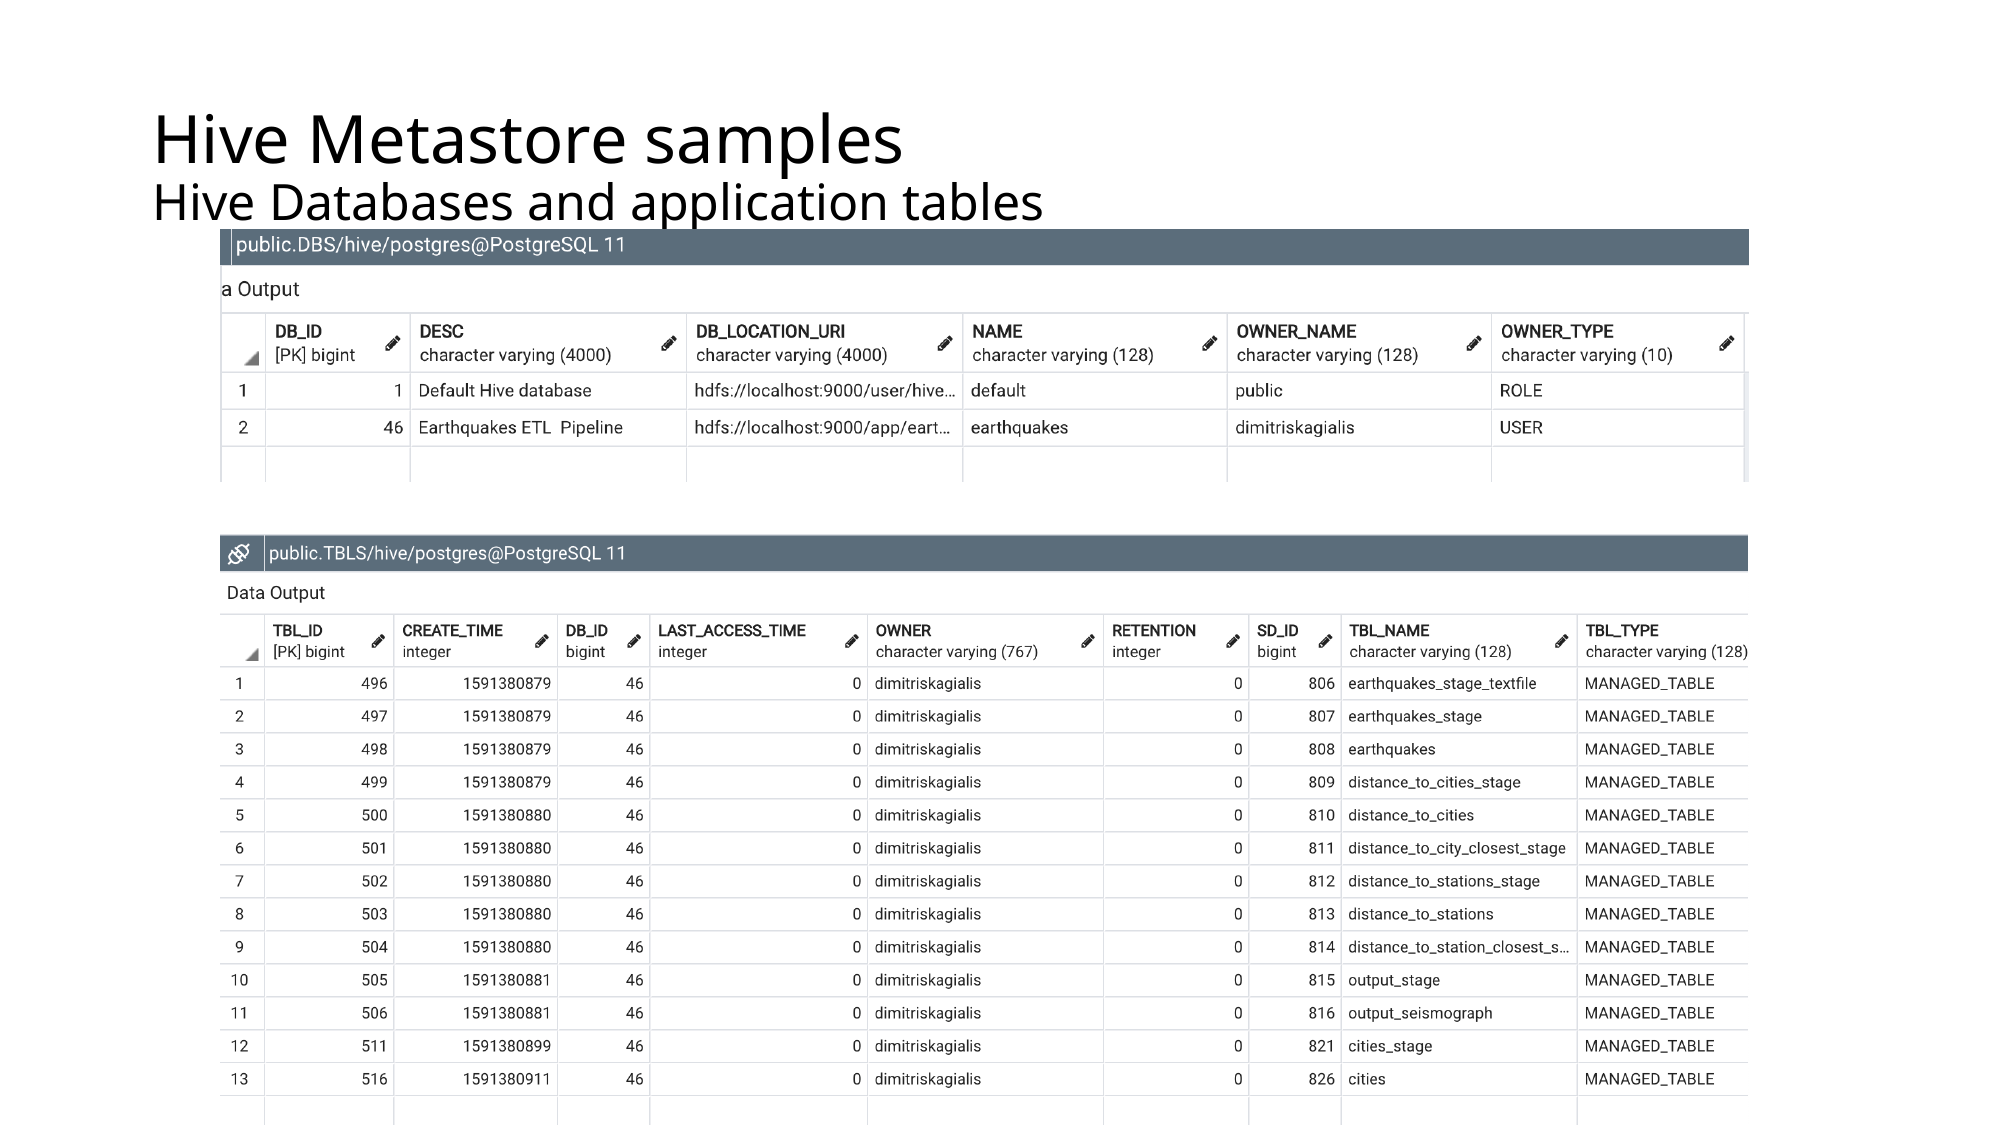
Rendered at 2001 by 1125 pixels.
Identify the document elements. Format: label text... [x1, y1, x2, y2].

title Hive Metastore samples Hive Databases and application tables [137, 59, 1863, 278]
picture [220, 229, 1749, 482]
picture [220, 534, 1749, 1125]
